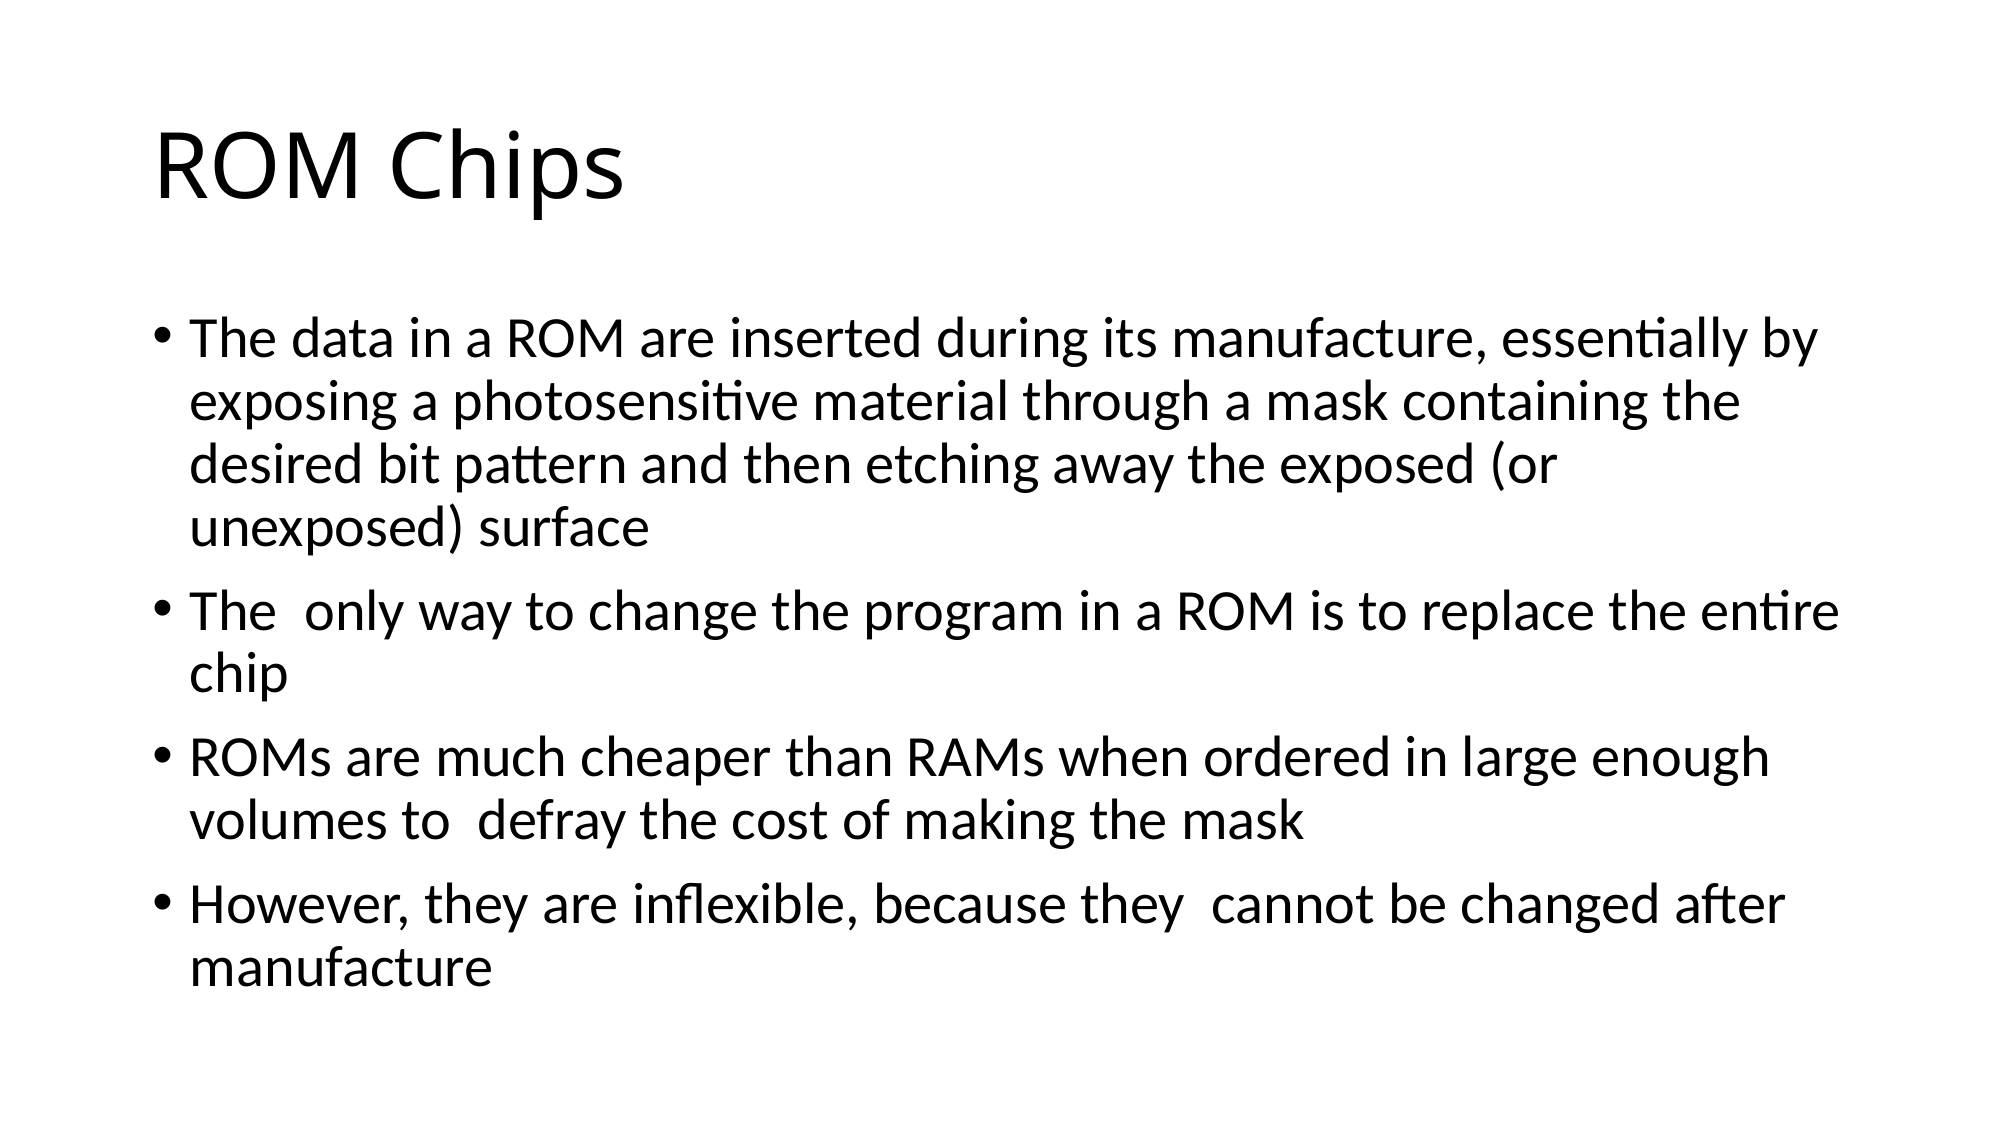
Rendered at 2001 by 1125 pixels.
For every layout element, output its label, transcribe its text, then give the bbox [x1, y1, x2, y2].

list The data in a ROM are inserted during its manufacture, essentially by exposing a photosensitive material through a mask containing the desired bit pattern and then etching away the exposed (or unexposed) surface The only way to change the program in a ROM is to replace the entire chip ROMs are much cheaper than RAMs when ordered in large enough volumes to defray the cost of making the mask However, they are inflexible, because they cannot be changed after manufacture [137, 299, 1863, 1014]
title ROM Chips [137, 59, 1863, 278]
